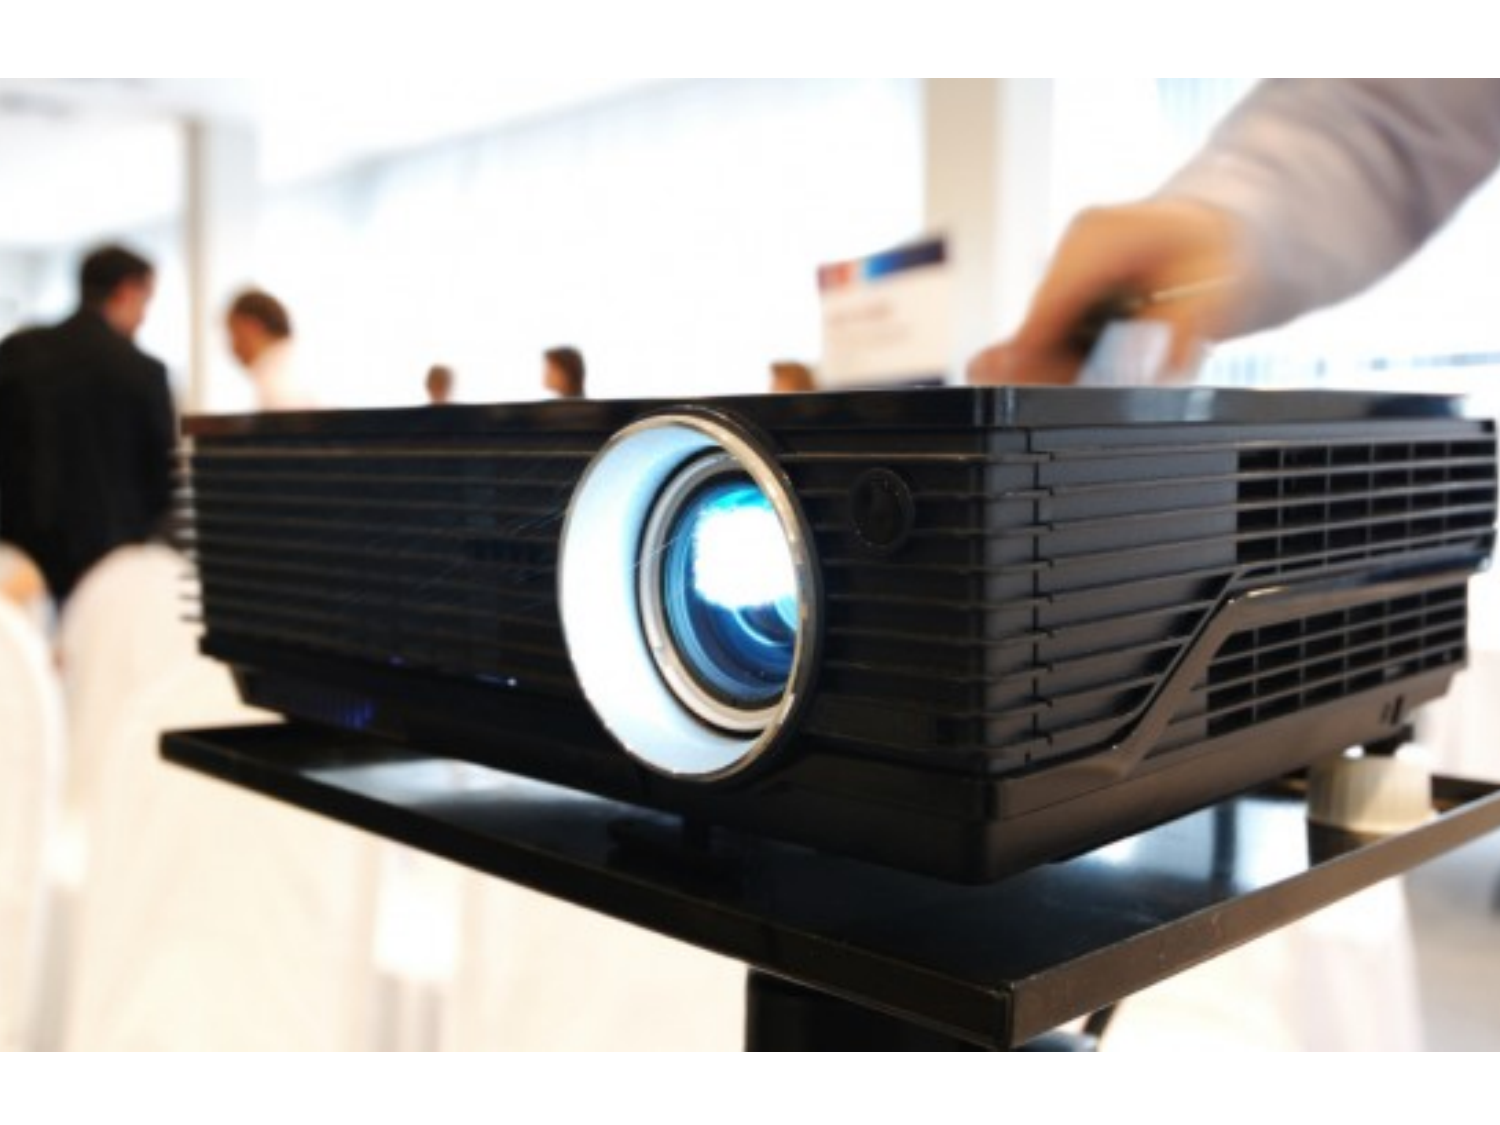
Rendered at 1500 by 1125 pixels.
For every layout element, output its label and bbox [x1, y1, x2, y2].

list [0, 77, 1500, 1052]
